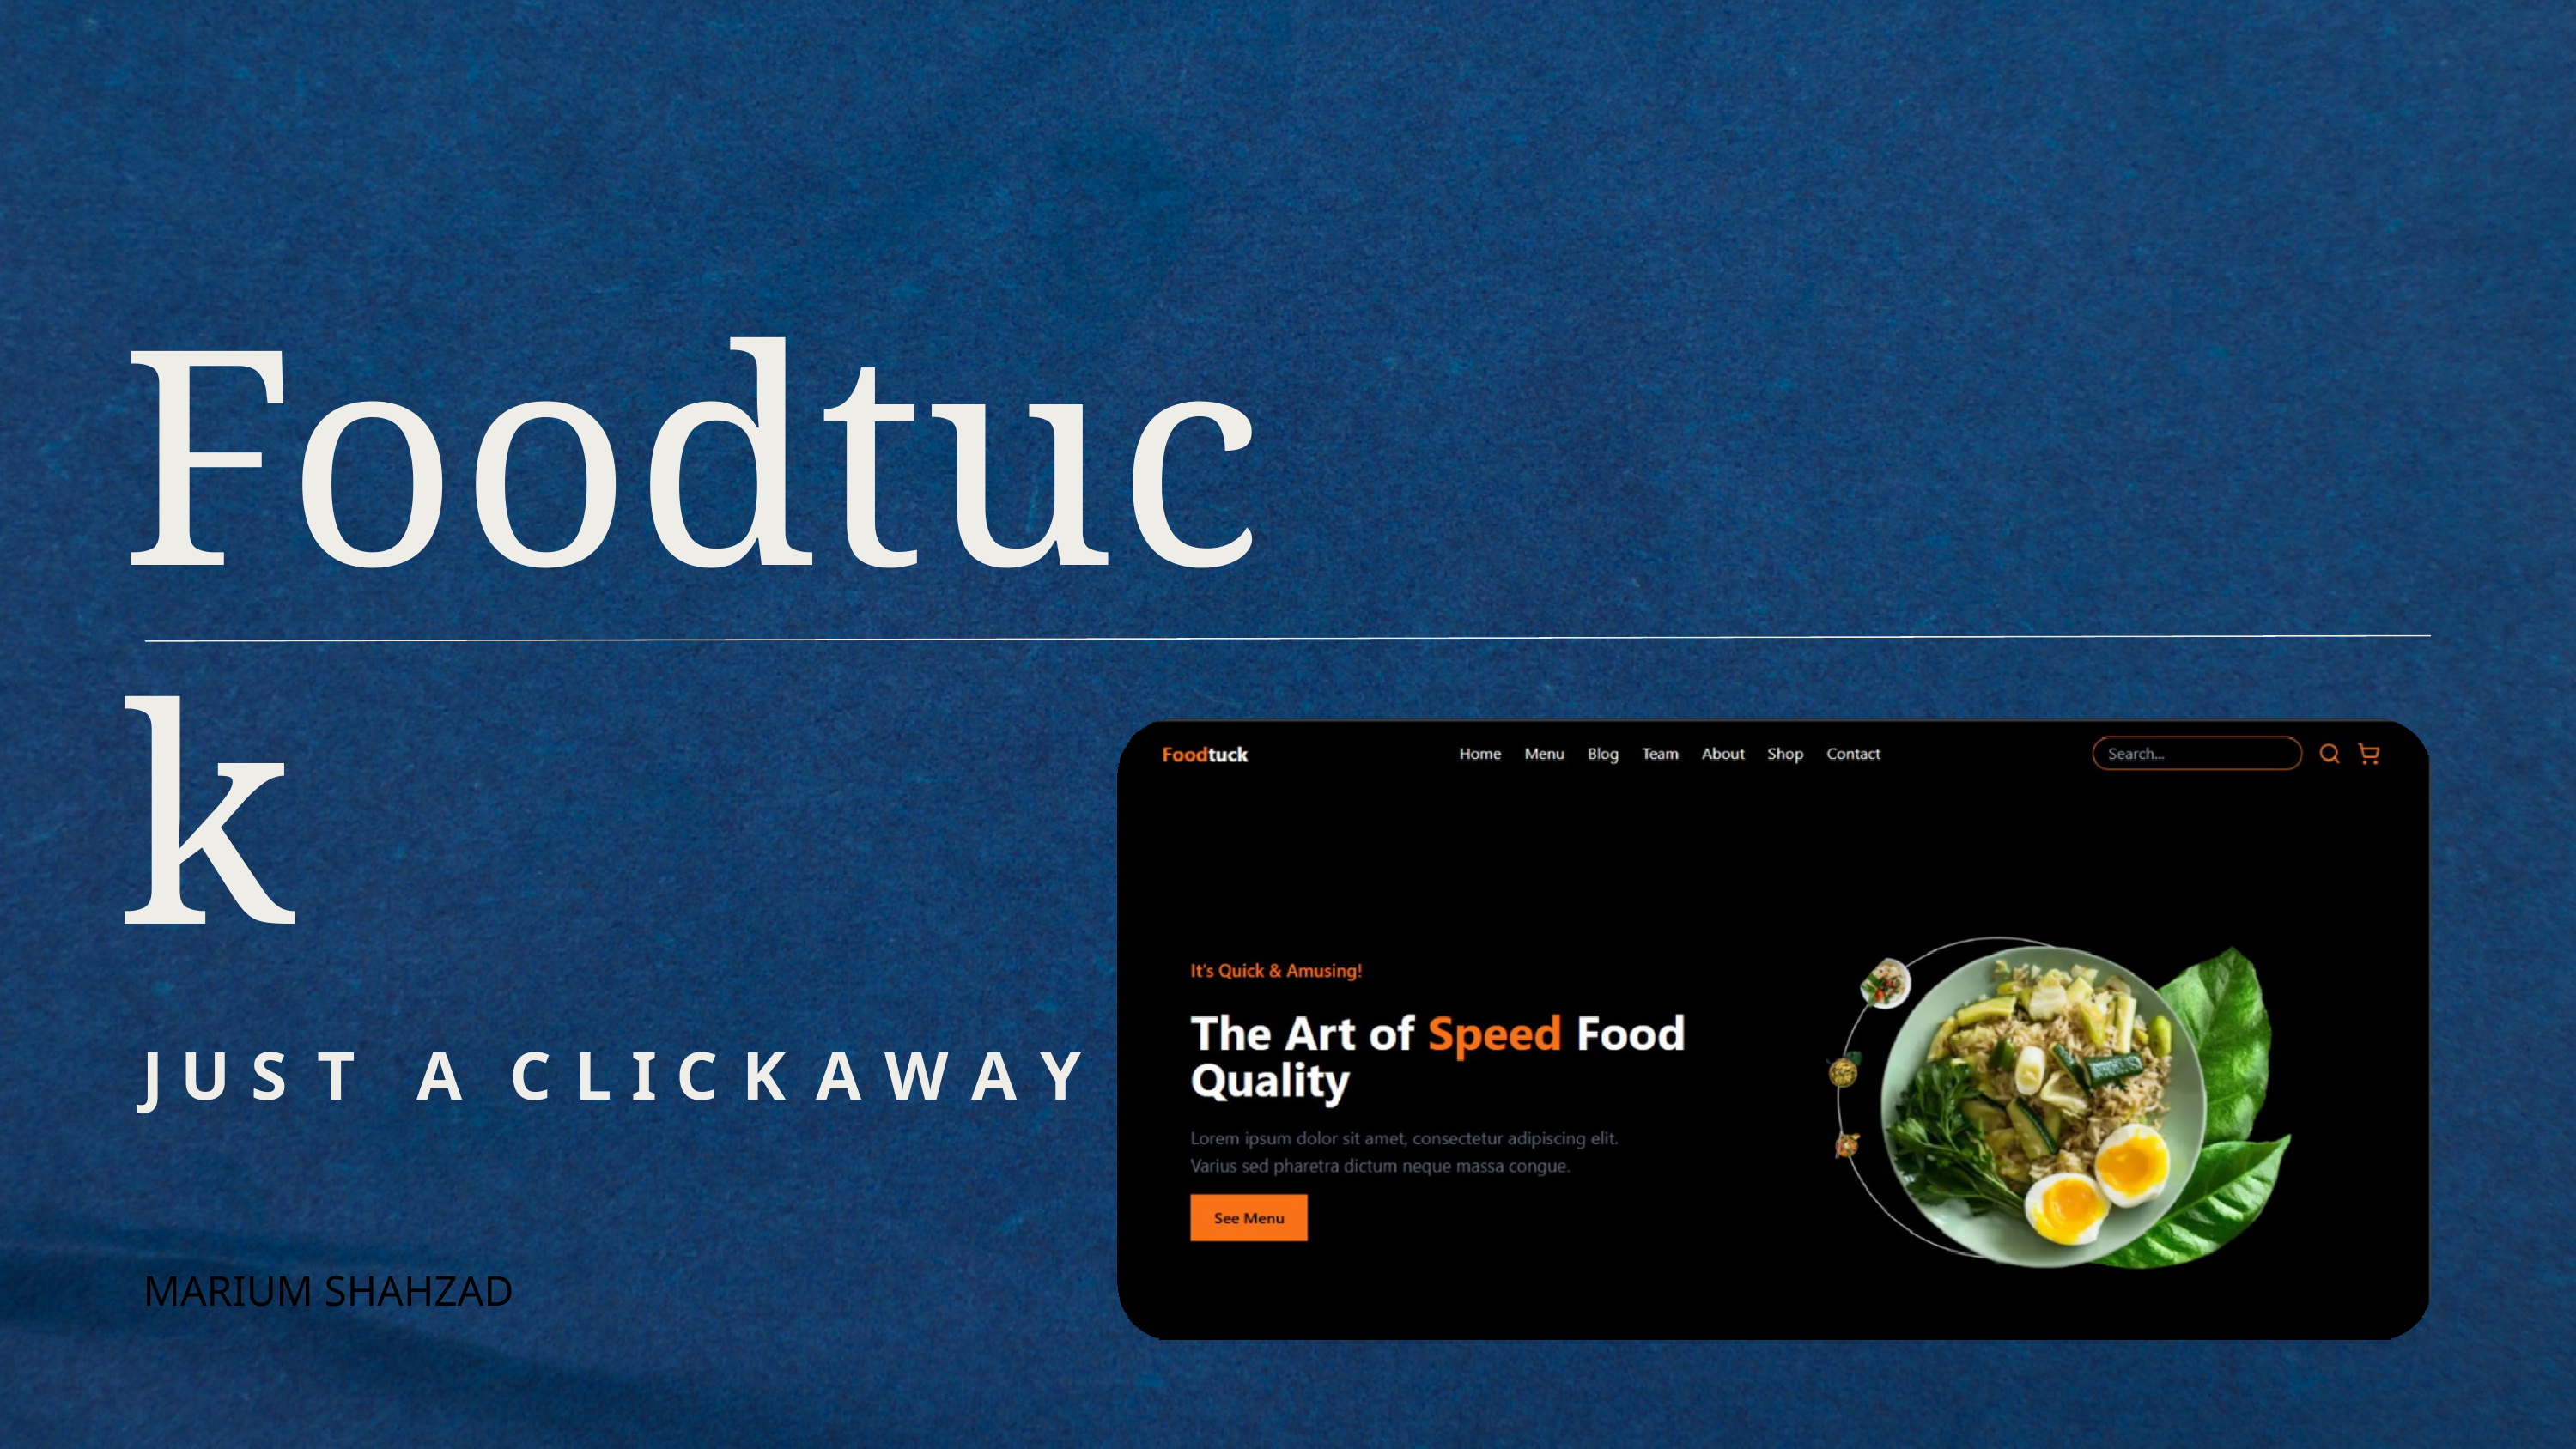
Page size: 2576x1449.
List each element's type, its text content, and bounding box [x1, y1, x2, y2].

title Foodtuck J U S T A C L I C K A W A Y [118, 264, 1397, 1113]
picture [0, 0, 2576, 1449]
text_box MARIUM SHAHZAD [141, 1263, 522, 1314]
